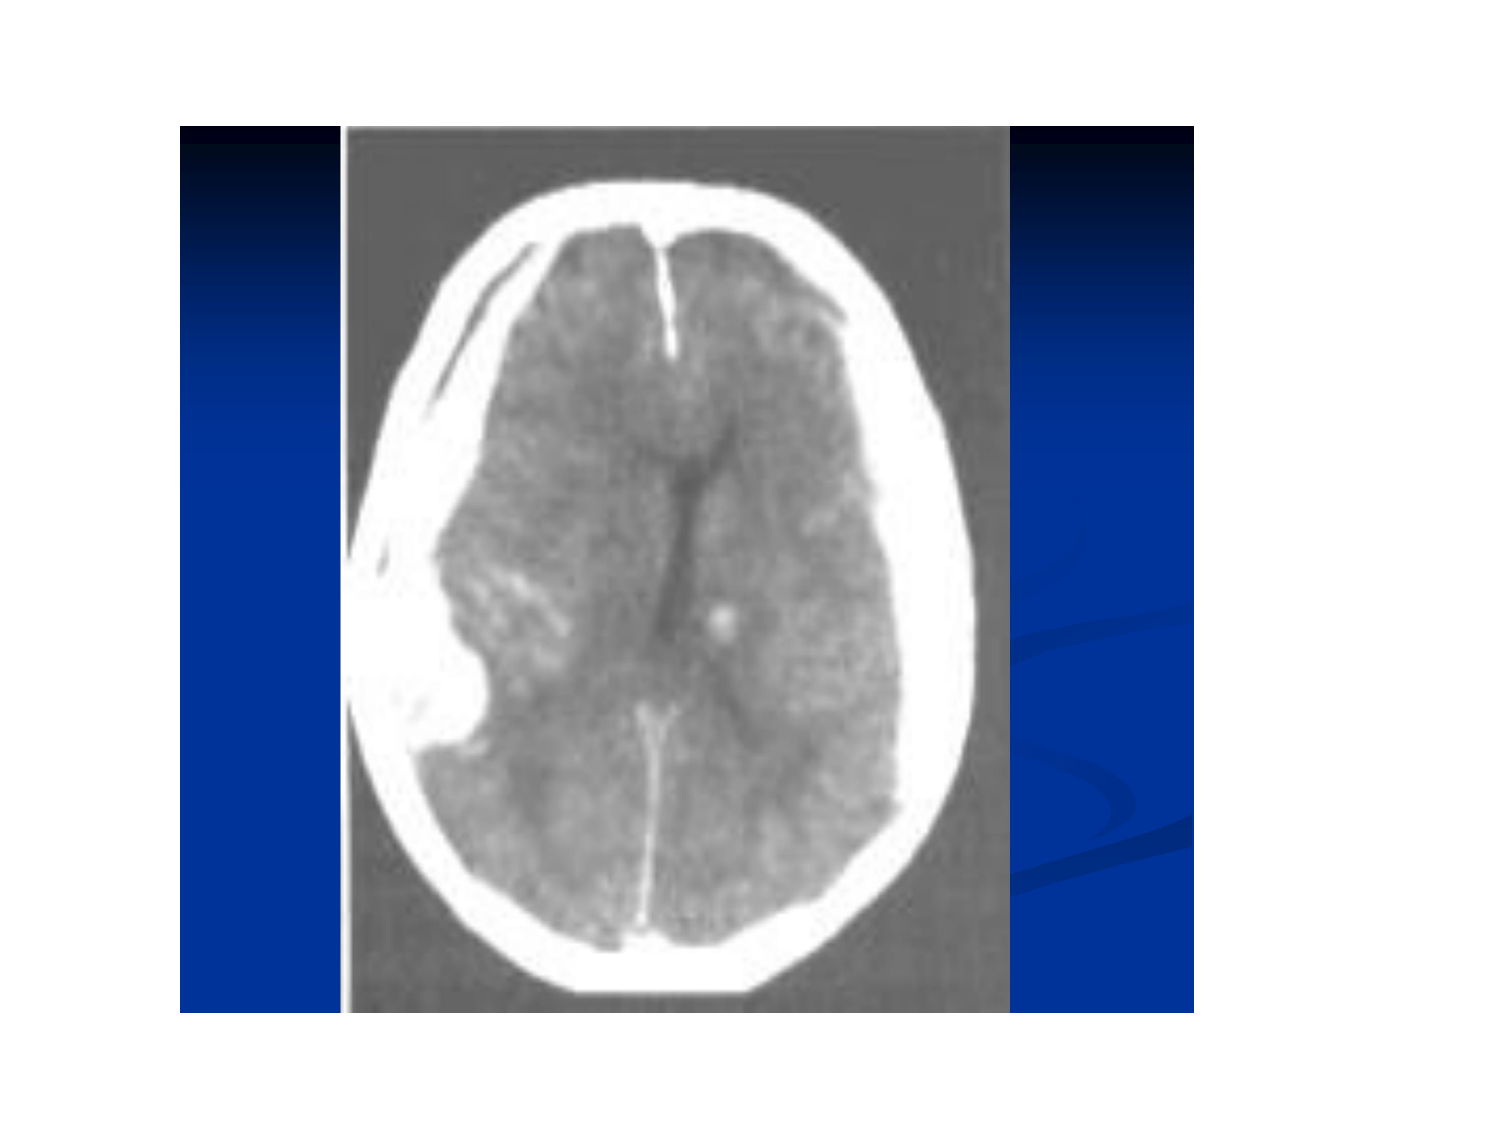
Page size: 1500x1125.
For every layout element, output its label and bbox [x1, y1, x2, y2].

list [180, 126, 1194, 1013]
